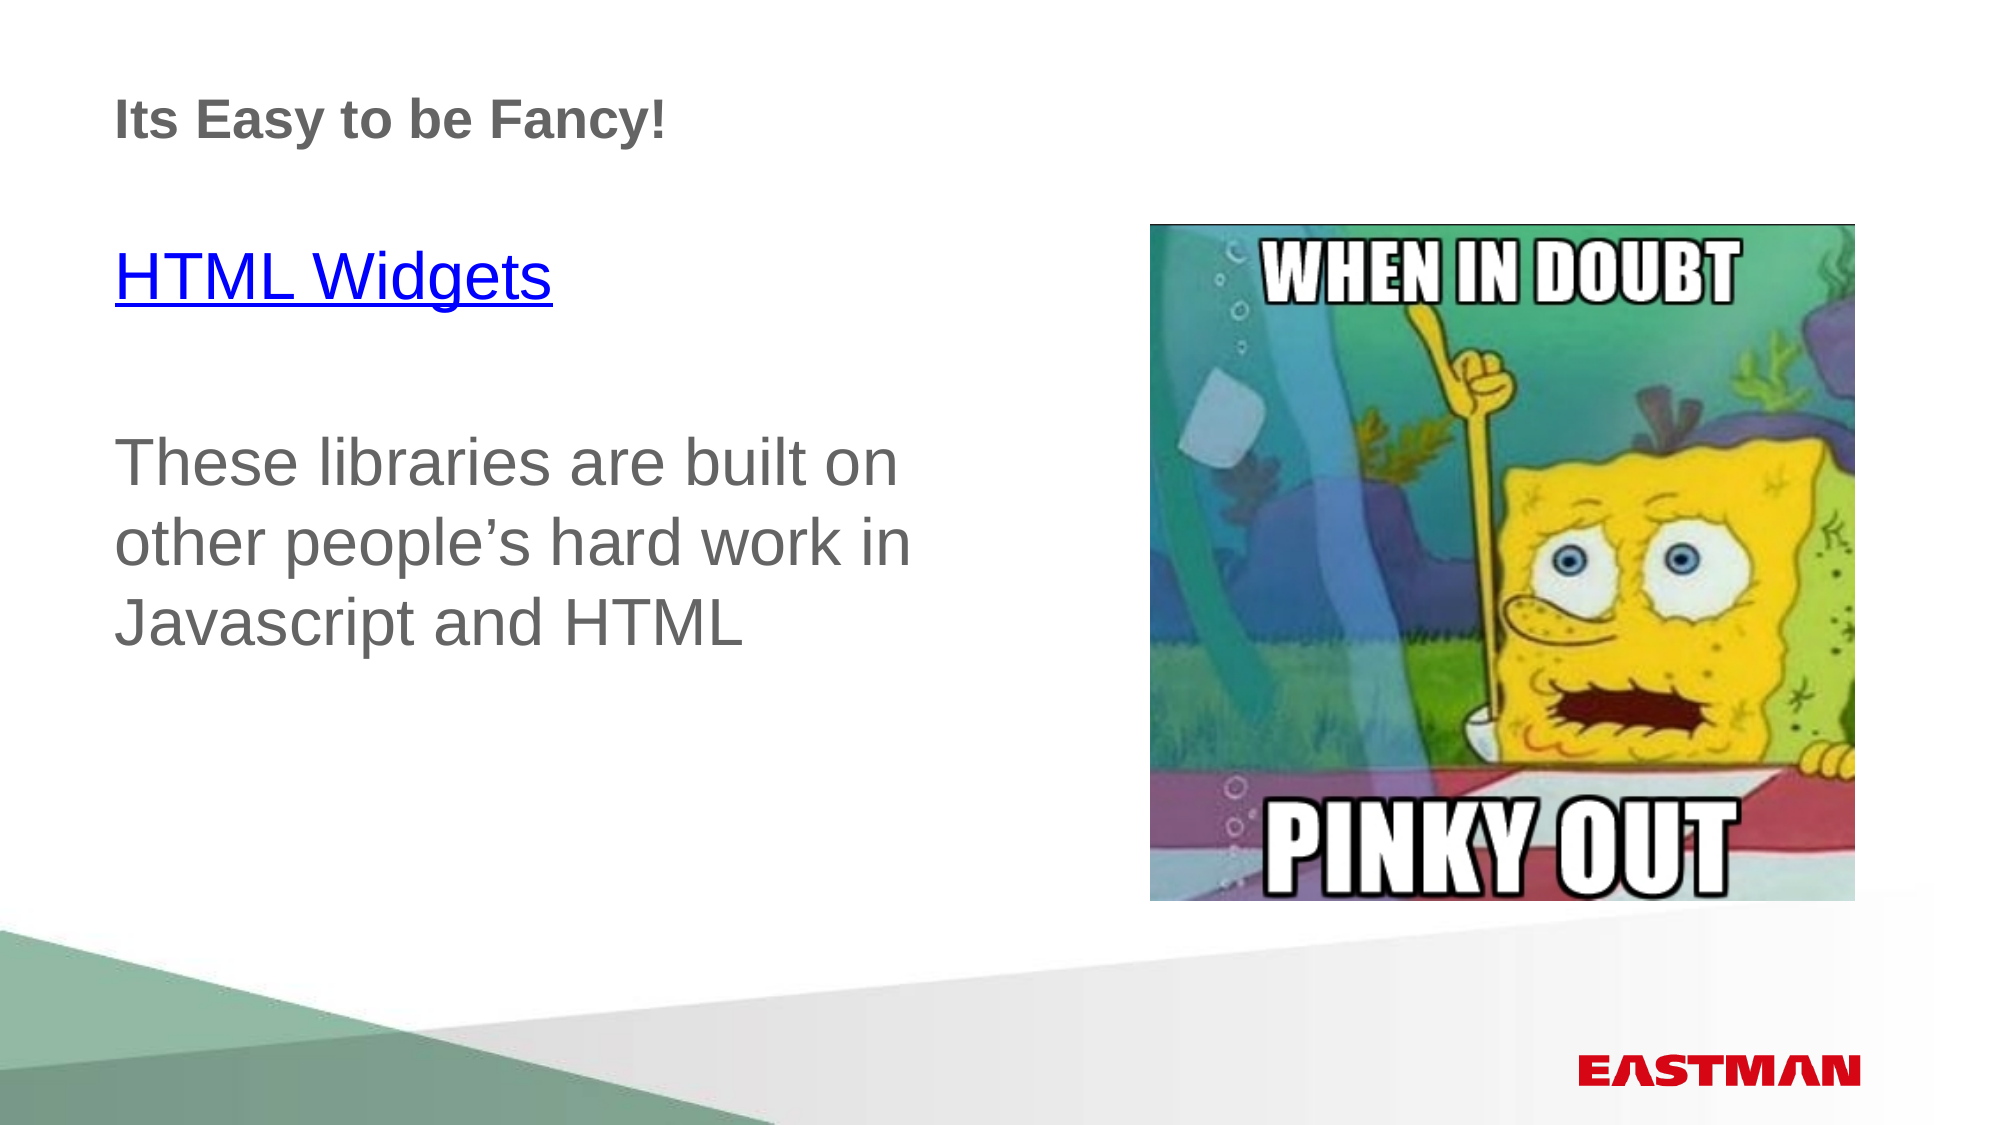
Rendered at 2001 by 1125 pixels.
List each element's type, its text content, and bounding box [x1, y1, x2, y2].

title Its Easy to be Fancy! [99, 75, 1900, 225]
list HTML Widgets These libraries are built on other people’s hard work in Javascript and HTML [99, 224, 998, 1005]
picture [0, 224, 2000, 1125]
